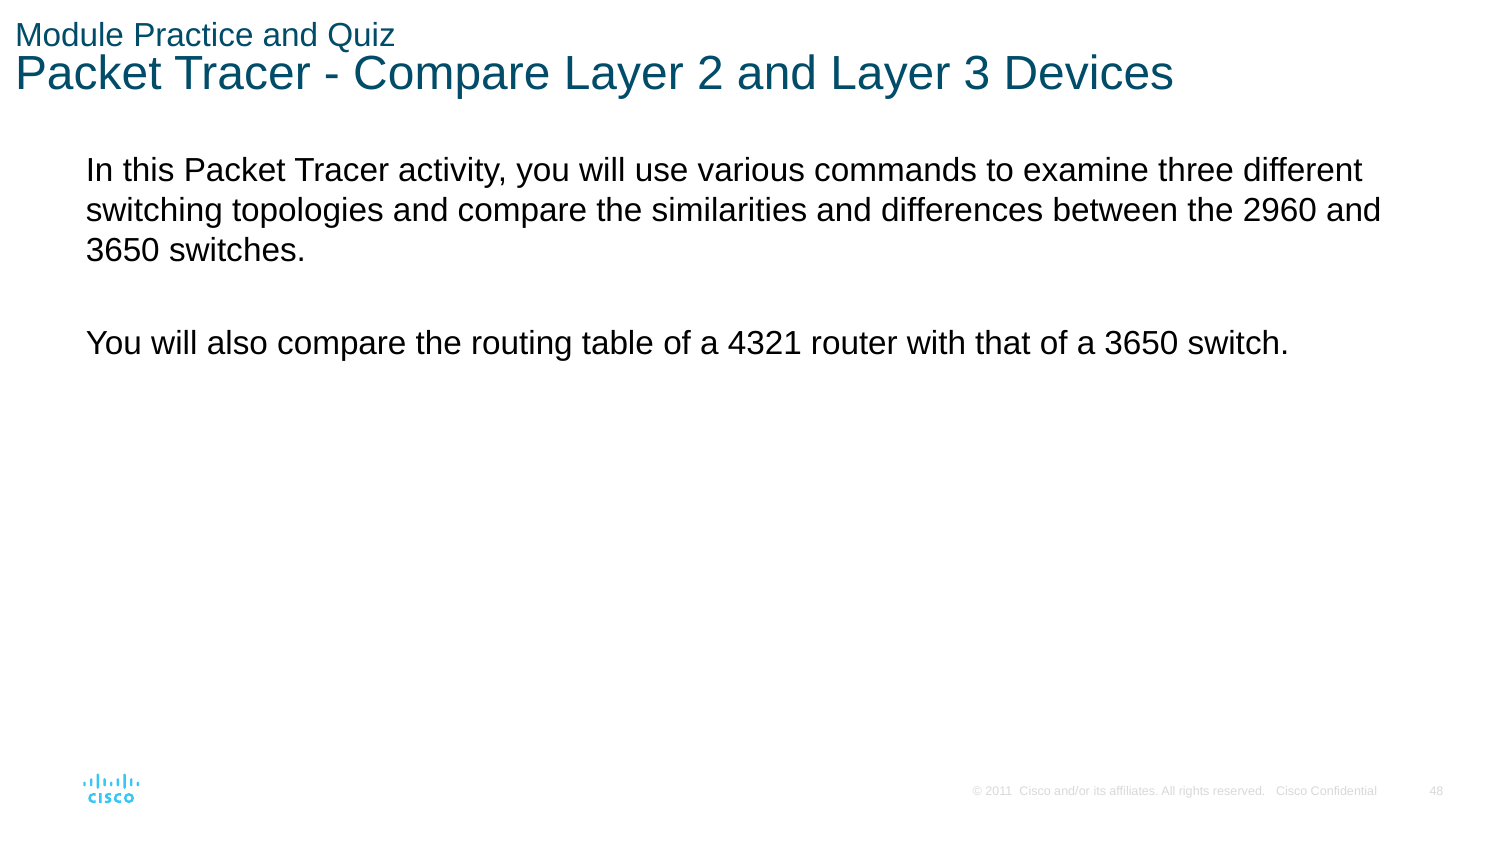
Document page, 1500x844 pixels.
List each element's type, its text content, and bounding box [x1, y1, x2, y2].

title Module Practice and Quiz Packet Tracer - Compare Layer 2 and Layer 3 Devices [0, 0, 1500, 121]
list In this Packet Tracer activity, you will use various commands to examine three different switching topologies and compare the similarities and differences between the 2960 and 3650 switches. You will also compare the routing table of a 4321 router with that of a 3650 switch. [70, 140, 1430, 645]
